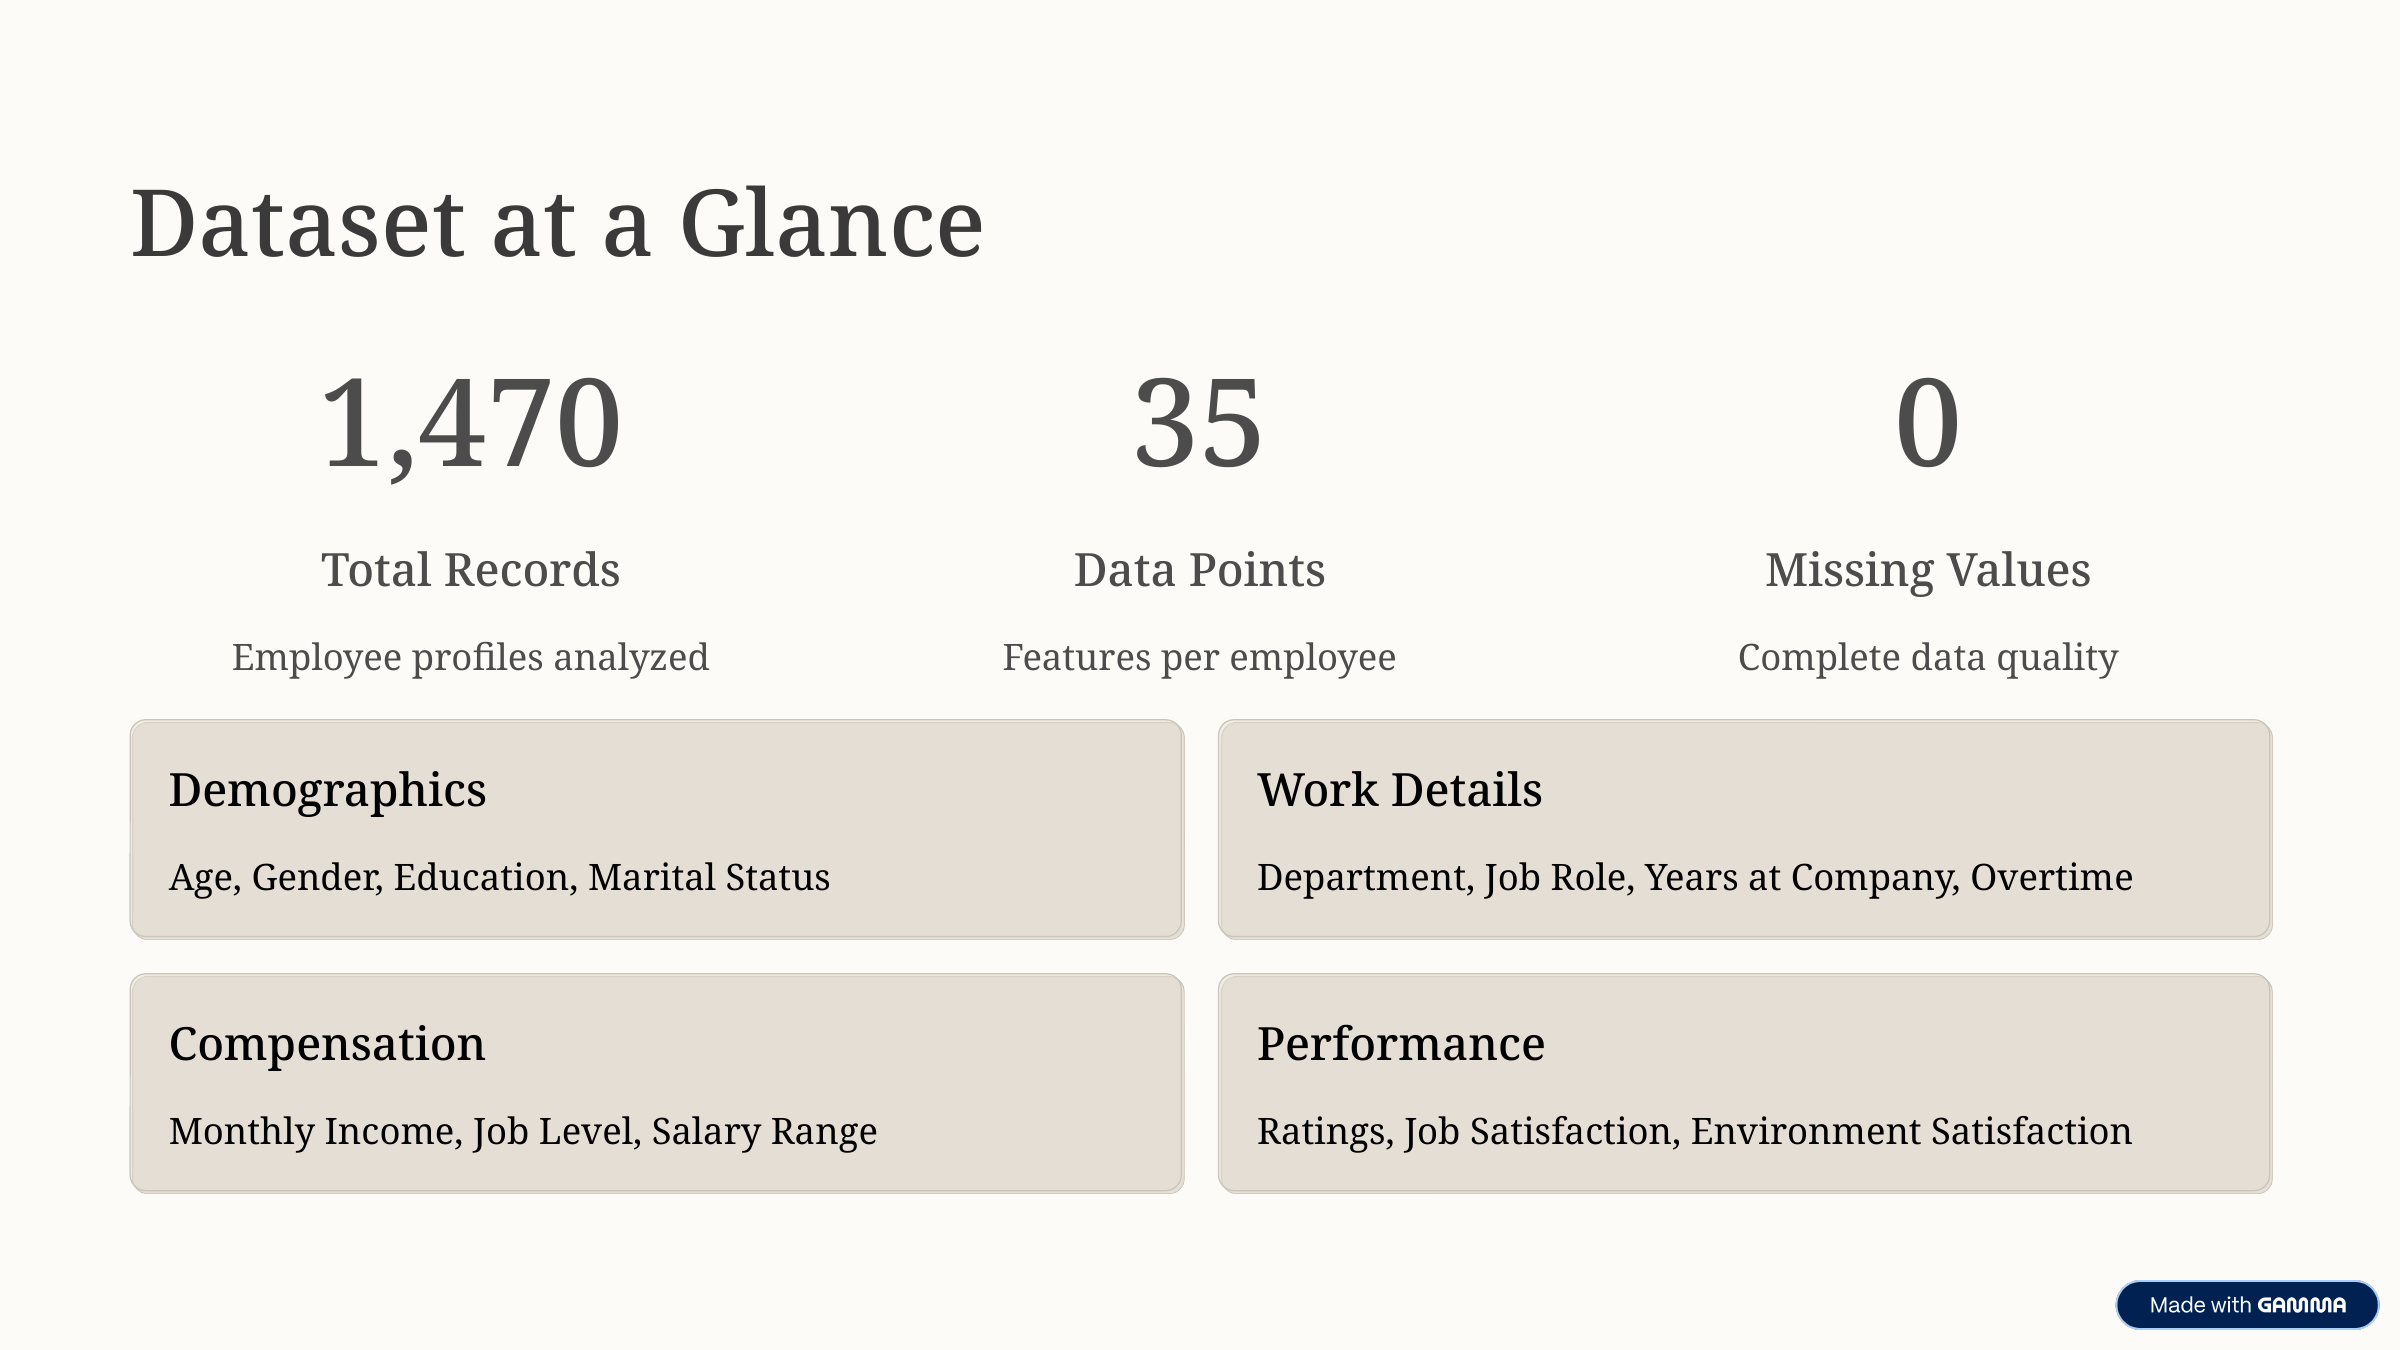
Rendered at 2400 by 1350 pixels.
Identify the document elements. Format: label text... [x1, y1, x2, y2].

text_box 35 [858, 368, 1541, 492]
text_box [1218, 973, 2270, 1191]
text_box Performance [1256, 1012, 1723, 1071]
text_box Department, Job Role, Years at Company, Overtime [1256, 838, 2232, 898]
text_box Total Records [238, 537, 704, 596]
text_box Work Details [1256, 758, 1723, 817]
text_box Age, Gender, Education, Marital Status [168, 838, 1143, 898]
text_box [130, 719, 1182, 937]
text_box Data Points [967, 537, 1433, 596]
text_box Compensation [168, 1012, 634, 1071]
text_box 1,470 [130, 368, 813, 492]
text_box [1218, 719, 2270, 937]
text_box Features per employee [858, 618, 1541, 678]
text_box [130, 973, 1182, 1191]
text_box Complete data quality [1587, 618, 2270, 678]
text_box 0 [1587, 368, 2270, 492]
text_box Missing Values [1696, 537, 2162, 596]
text_box Demographics [168, 758, 634, 817]
text_box Monthly Income, Job Level, Salary Range [168, 1092, 1143, 1153]
text_box Employee profiles analyzed [130, 618, 813, 678]
text_box Dataset at a Glance [130, 159, 1061, 276]
picture [2106, 1271, 2389, 1339]
text_box Ratings, Job Satisfaction, Environment Satisfaction [1256, 1092, 2232, 1153]
